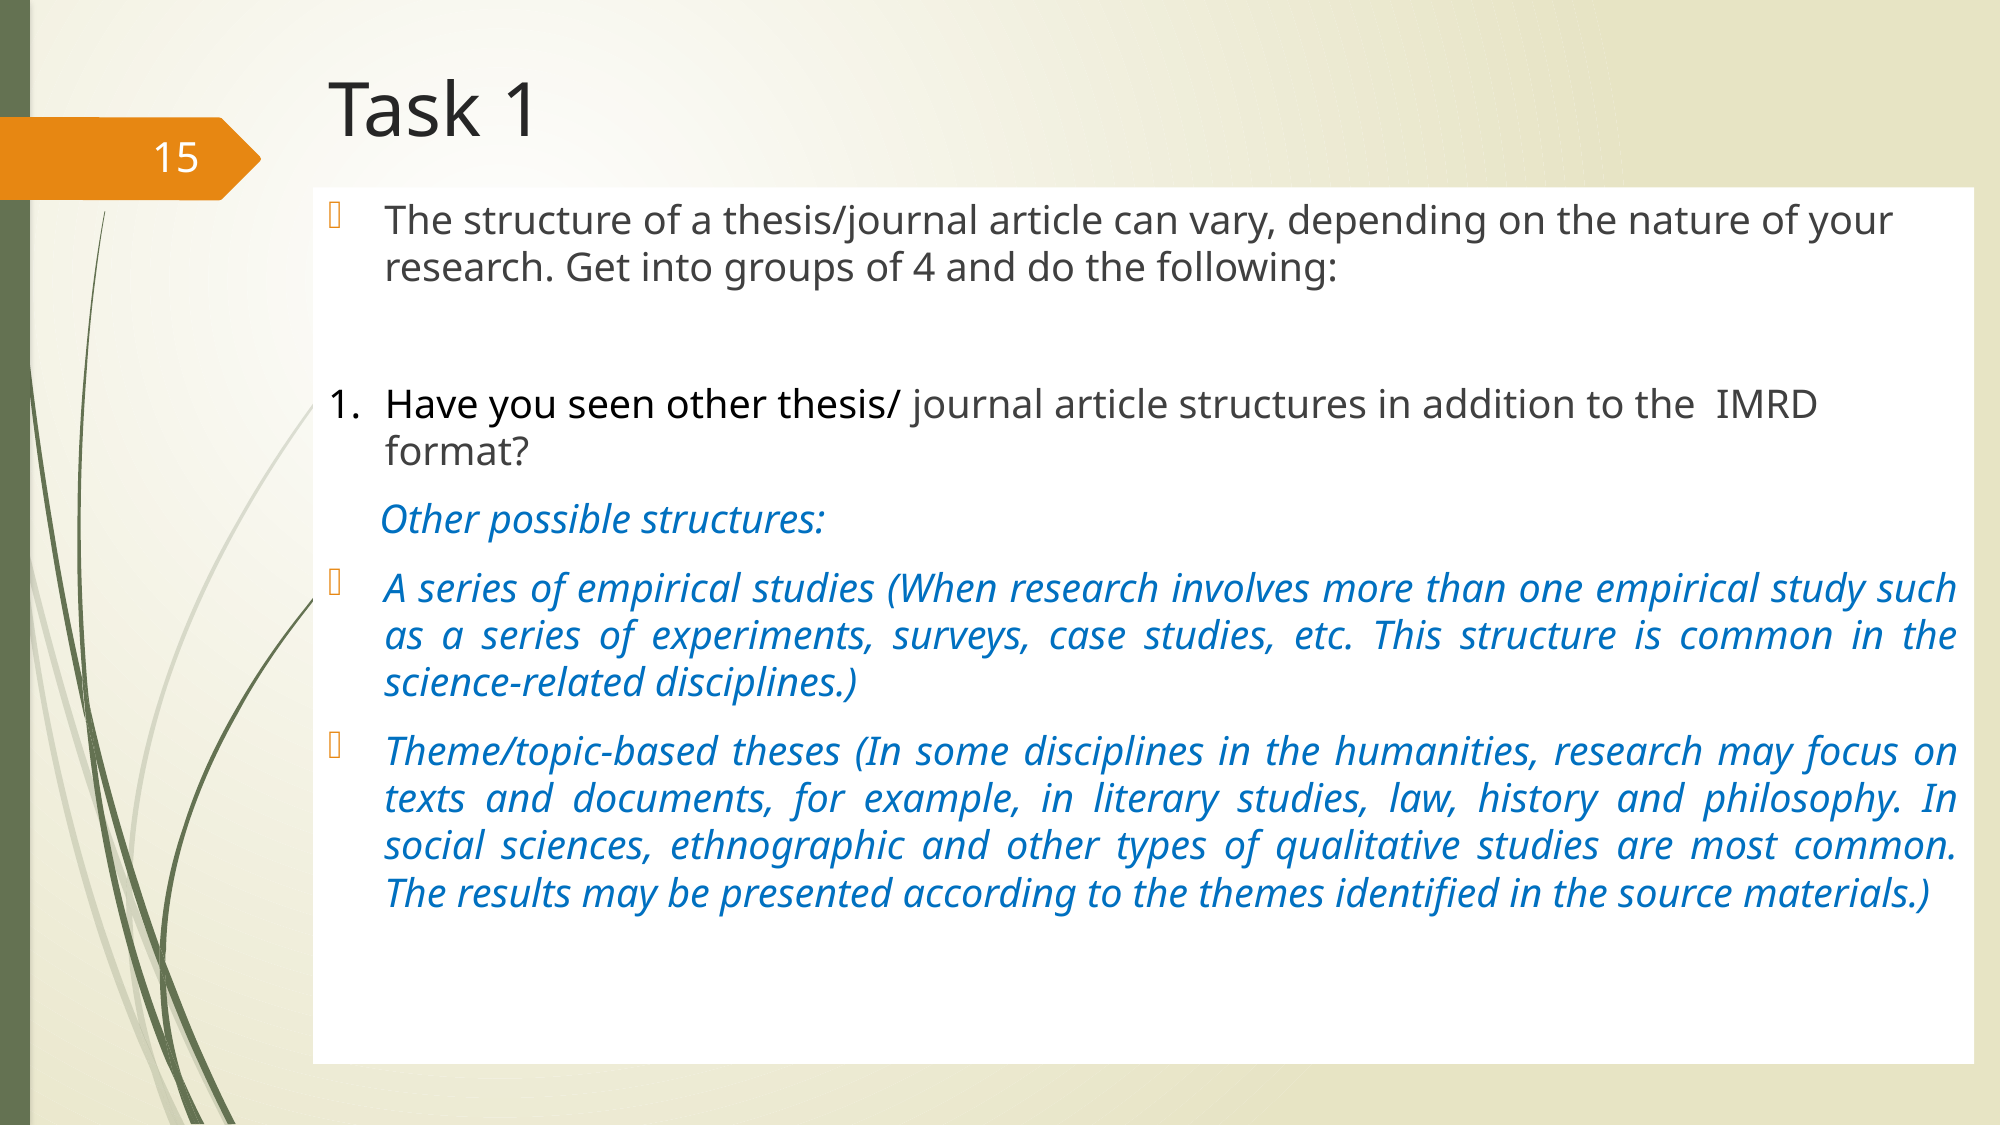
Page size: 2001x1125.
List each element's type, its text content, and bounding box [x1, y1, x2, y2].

slide_number 15 [87, 129, 216, 190]
list The structure of a thesis/journal article can vary, depending on the nature of your research. Get into groups of 4 and do the following: Have you seen other thesis/ journal article structures in addition to the IMRD format? Other possible structures: A series of empirical studies (When research involves more than one empirical study such as a series of experiments, surveys, case studies, etc. This structure is common in the science-related disciplines.) Theme/topic-based theses (In some disciplines in the humanities, research may focus on texts and documents, for example, in literary studies, law, history and philosophy. In social sciences, ethnographic and other types of qualitative studies are most common. The results may be presented according to the themes identified in the source materials.) [313, 187, 1975, 1064]
title Task 1 [313, 54, 1775, 265]
